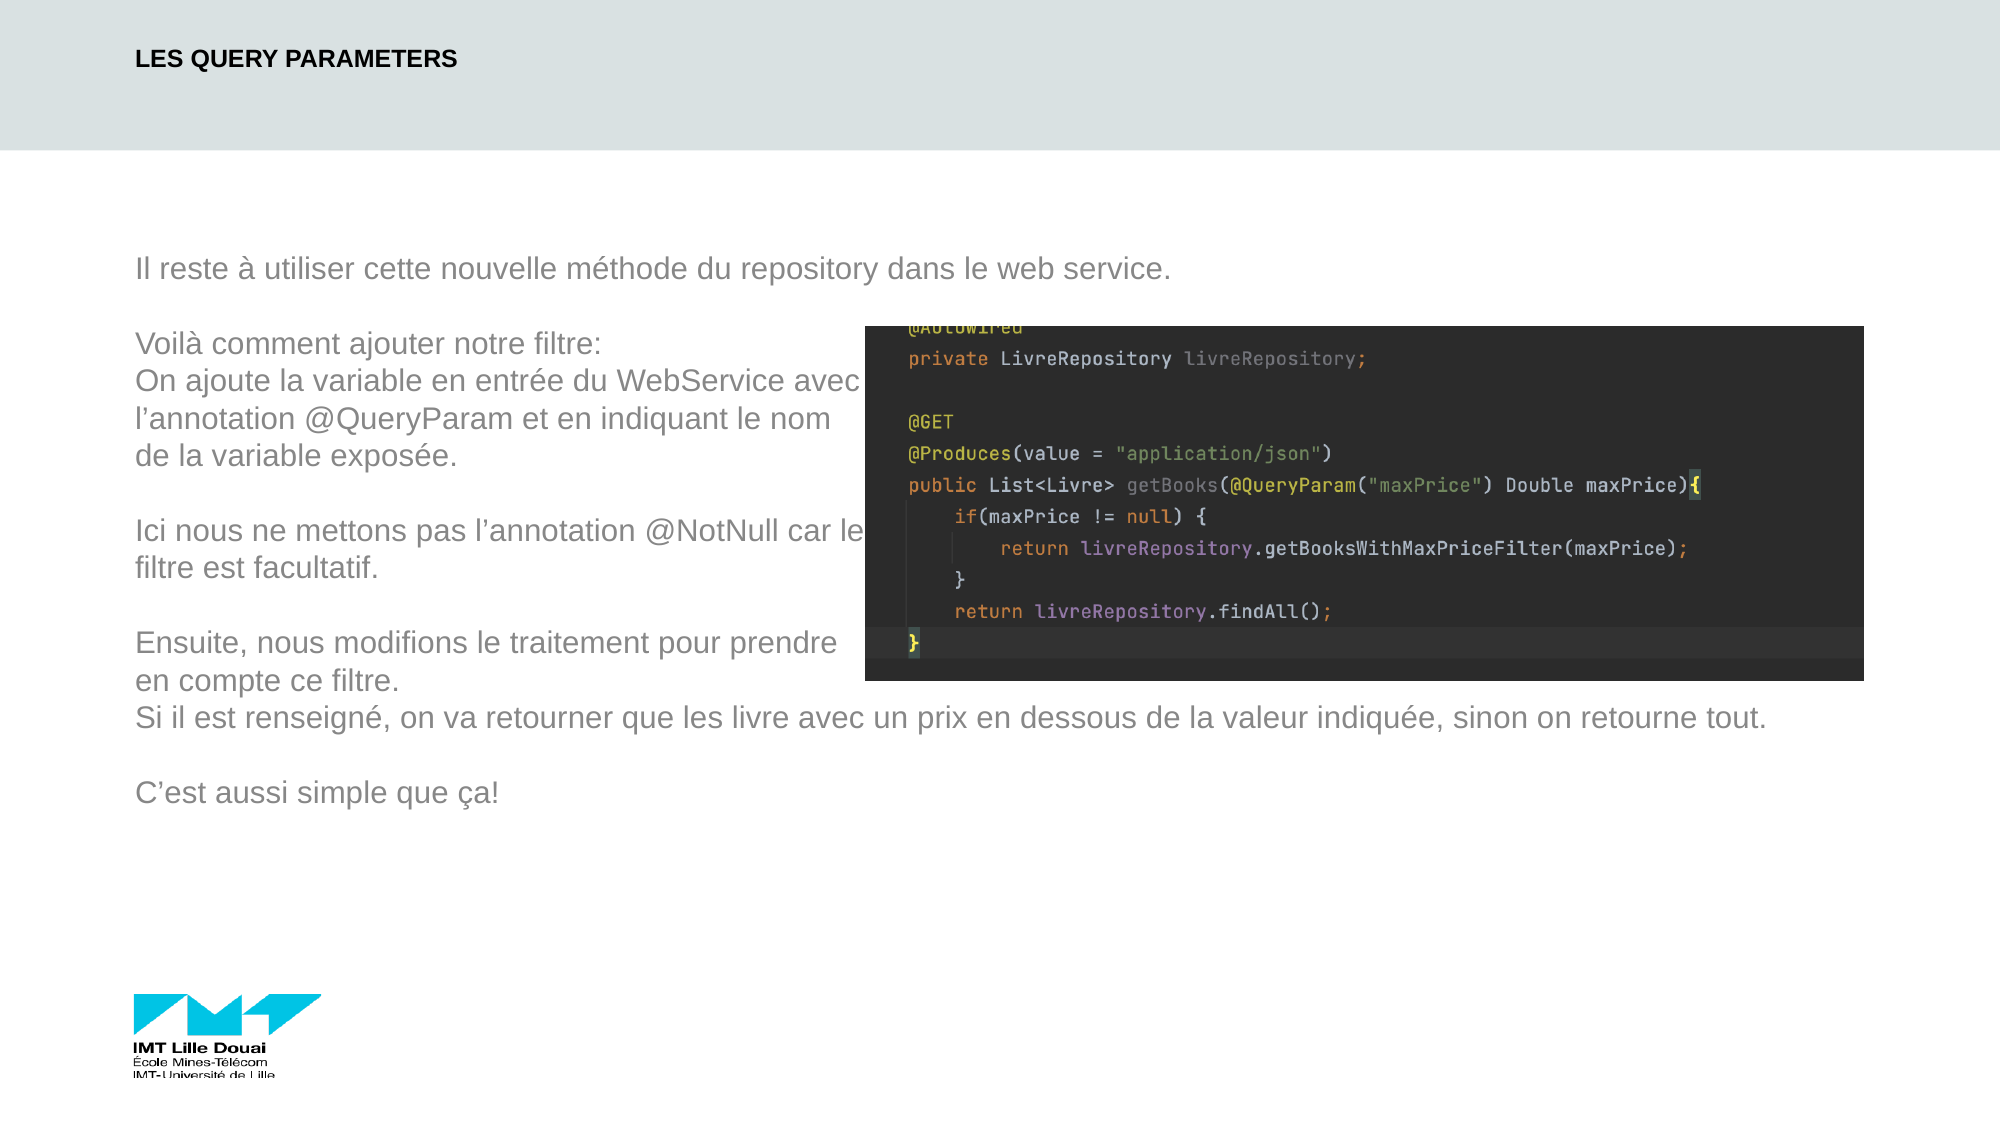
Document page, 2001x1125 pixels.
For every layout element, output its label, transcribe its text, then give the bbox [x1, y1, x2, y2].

title LES QUERY Parameters [135, 0, 1670, 72]
picture [864, 326, 1864, 682]
list Il reste à utiliser cette nouvelle méthode du repository dans le web service. Voilà comment ajouter notre filtre: On ajoute la variable en entrée du WebService avec l’annotation @QueryParam et en indiquant le nom de la variable exposée. Ici nous ne mettons pas l’annotation @NotNull car le filtre est facultatif. Ensuite, nous modifions le traitement pour prendre en compte ce filtre. Si il est renseigné, on va retourner que les livre avec un prix en dessous de la valeur indiquée, sinon on retourne tout. C’est aussi simple que ça! [135, 248, 1863, 953]
